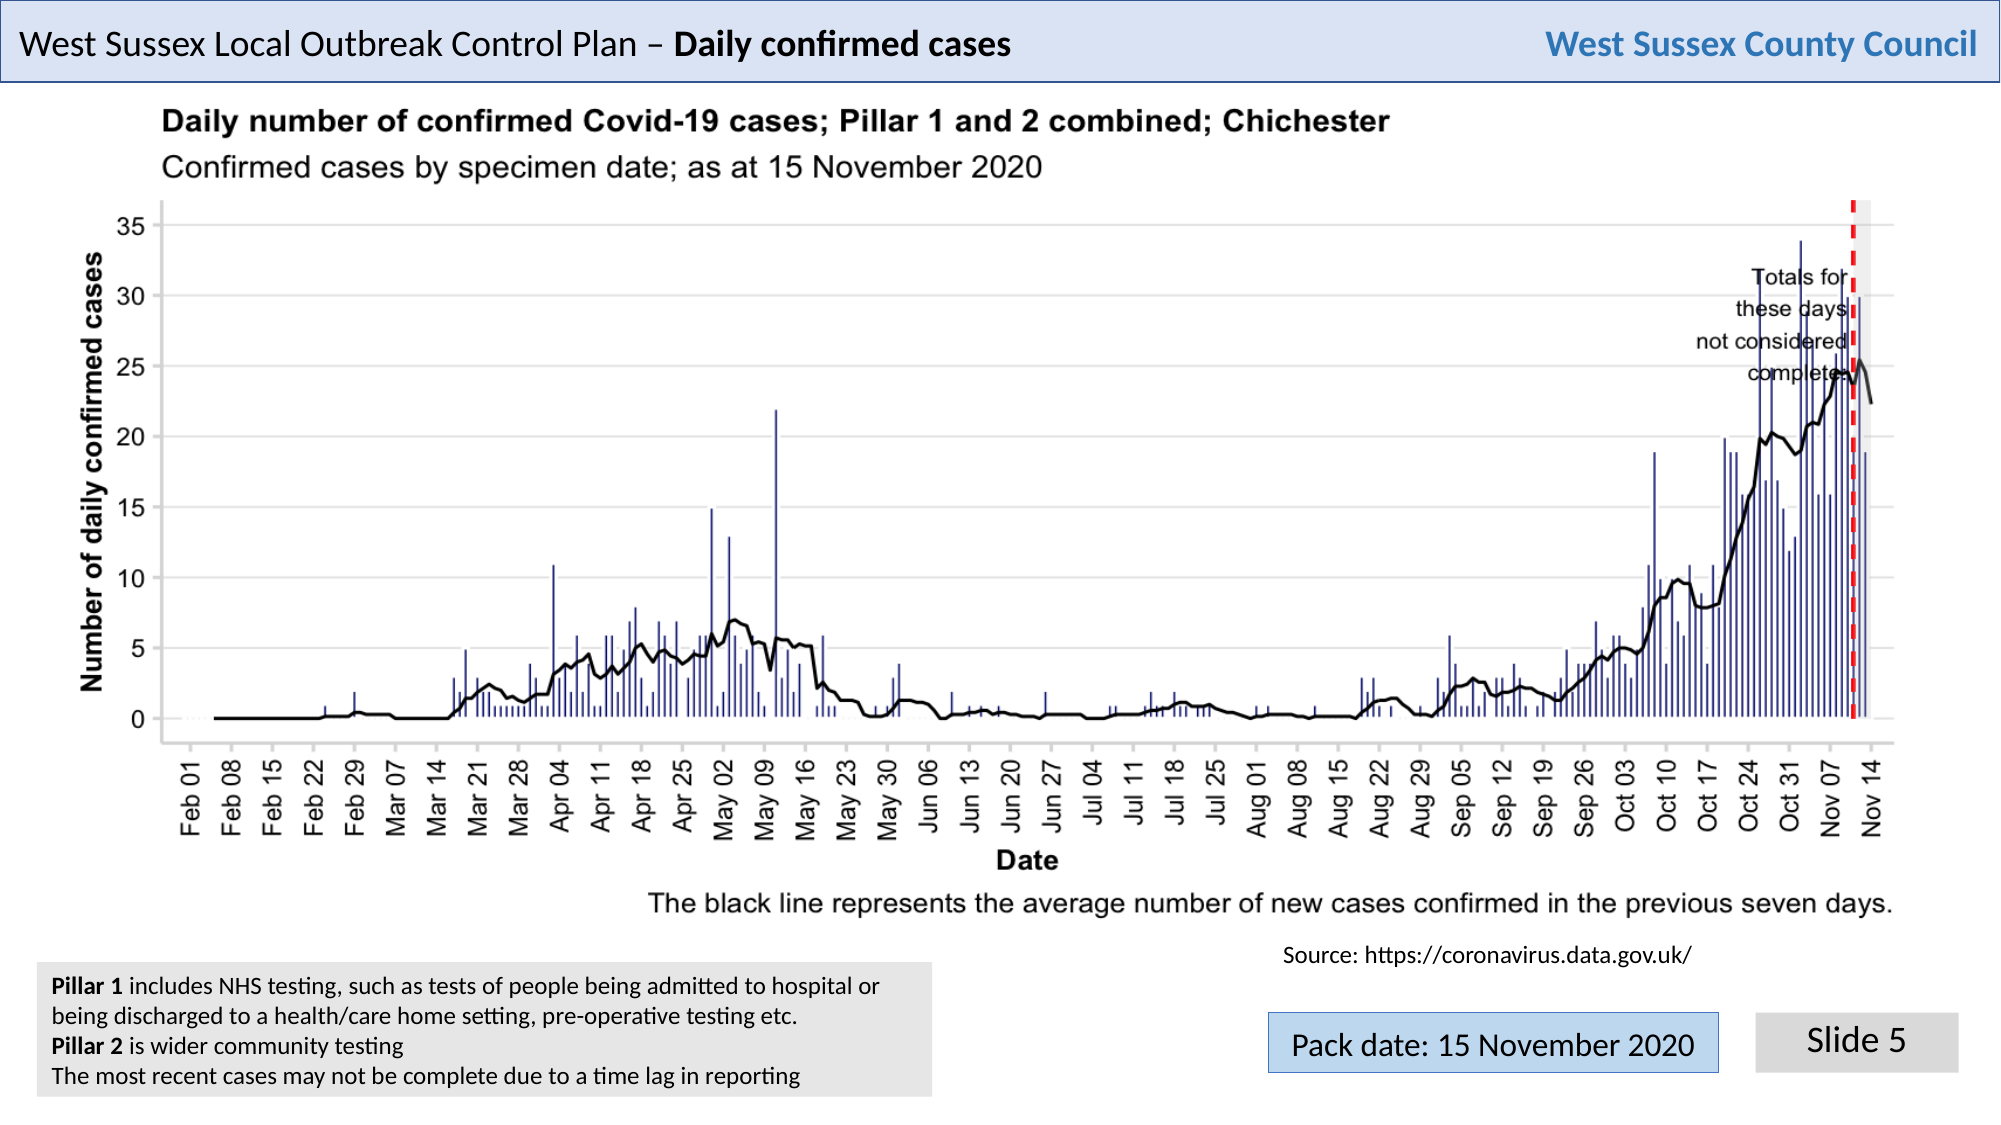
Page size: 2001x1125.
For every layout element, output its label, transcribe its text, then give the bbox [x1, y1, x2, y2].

list Source: https://coronavirus.data.gov.uk/ [1268, 935, 1912, 995]
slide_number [1268, 1012, 1719, 1073]
picture [63, 91, 1912, 935]
list Slide 5 [1755, 1012, 1959, 1073]
